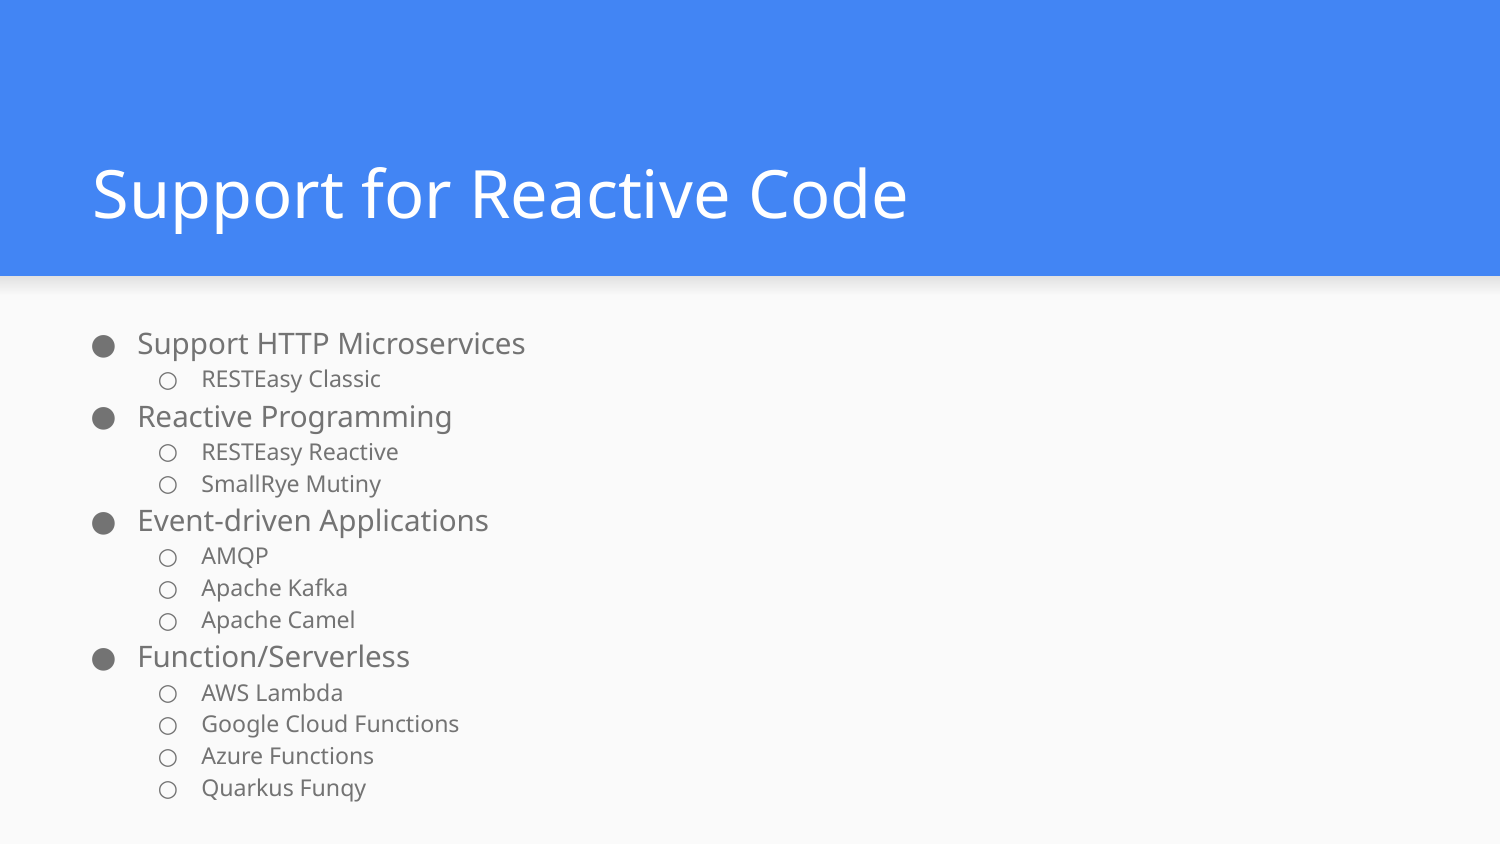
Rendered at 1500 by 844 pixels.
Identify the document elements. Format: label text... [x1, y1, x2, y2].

title Support for Reactive Code [77, 121, 1427, 248]
list Support HTTP Microservices RESTEasy Classic Reactive Programming RESTEasy Reactive SmallRye Mutiny Event-driven Applications AMQP Apache Kafka Apache Camel Function/Serverless AWS Lambda Google Cloud Functions Azure Functions Quarkus Funqy [58, 304, 1415, 818]
